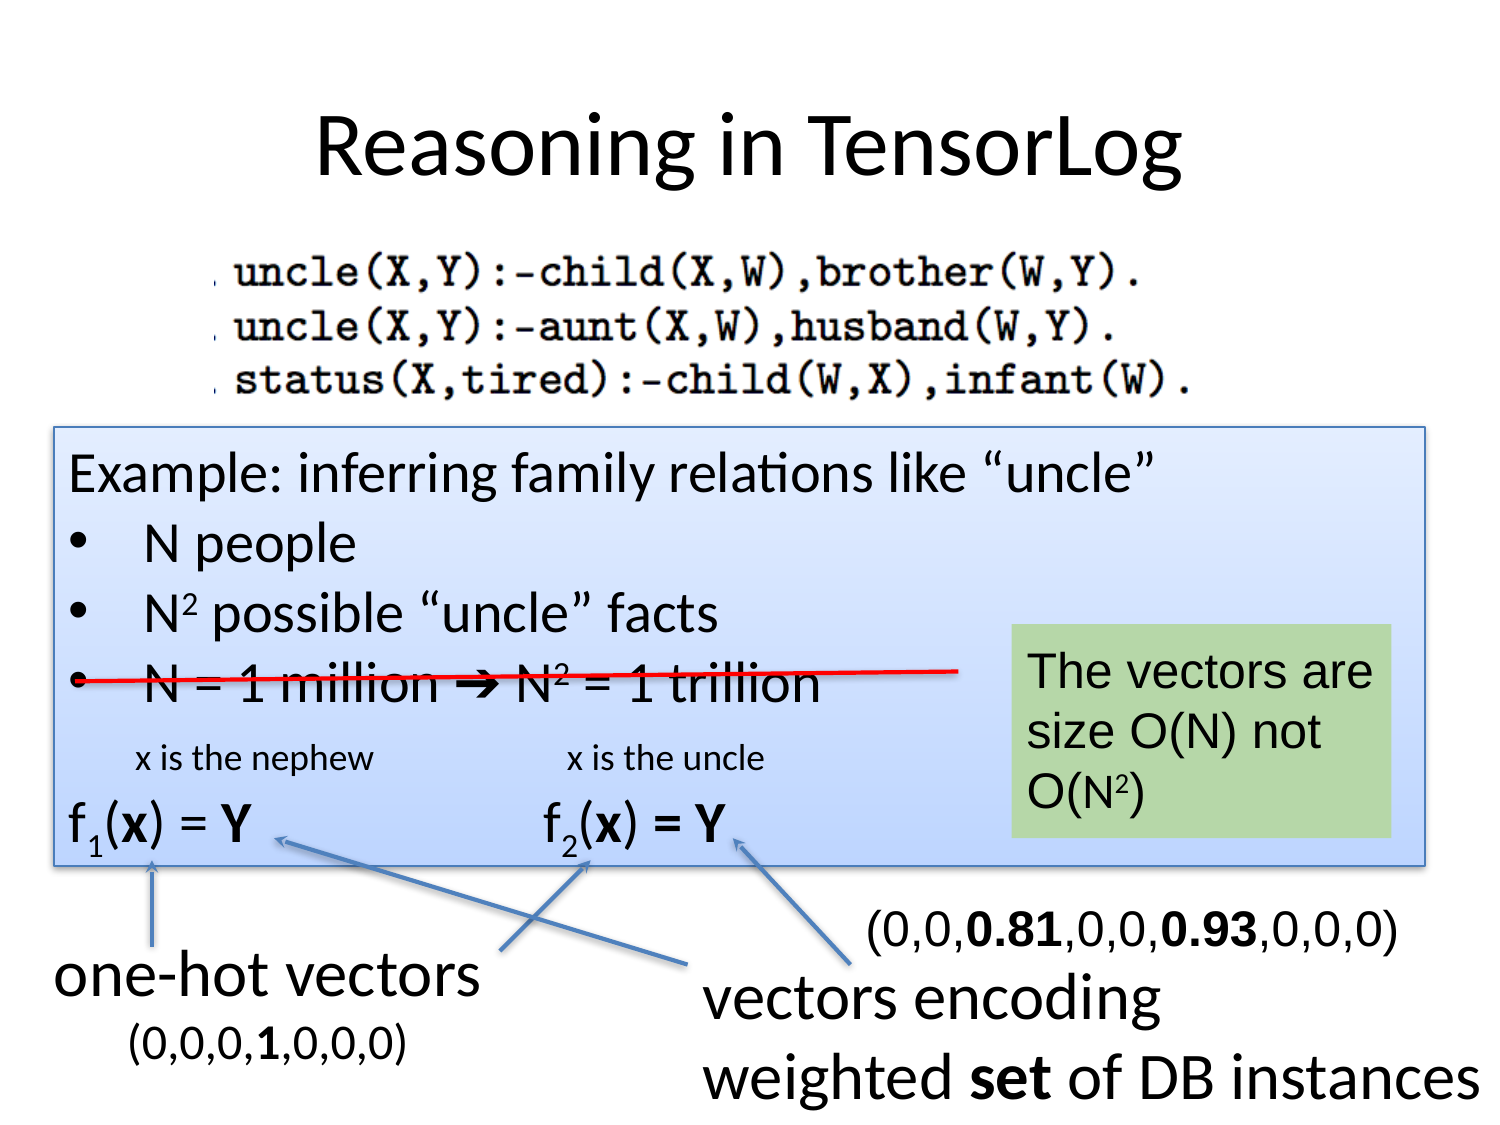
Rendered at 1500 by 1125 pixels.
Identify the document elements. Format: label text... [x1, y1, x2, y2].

title Reasoning in TensorLog [75, 45, 1425, 233]
picture [213, 205, 1227, 498]
text_box The vectors are size O(N) not O(N2) [1011, 624, 1392, 839]
text_box x is the uncle [551, 725, 783, 786]
text_box Example: inferring family relations like “uncle” N people N2 possible “uncle” facts N = 1 million ➔ N2 = 1 trillion f1(x) = Y f2(x) = Y [53, 427, 1425, 867]
text_box x is the nephew [120, 725, 392, 786]
text_box (0,0,0.81,0,0,0.93,0,0,0) [854, 881, 1425, 968]
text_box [273, 837, 688, 965]
text_box one-hot vectors (0,0,0,1,0,0,0) [35, 922, 500, 1019]
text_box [732, 837, 851, 965]
text_box vectors encoding weighted set of DB instances [687, 944, 1500, 1122]
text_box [74, 671, 959, 682]
